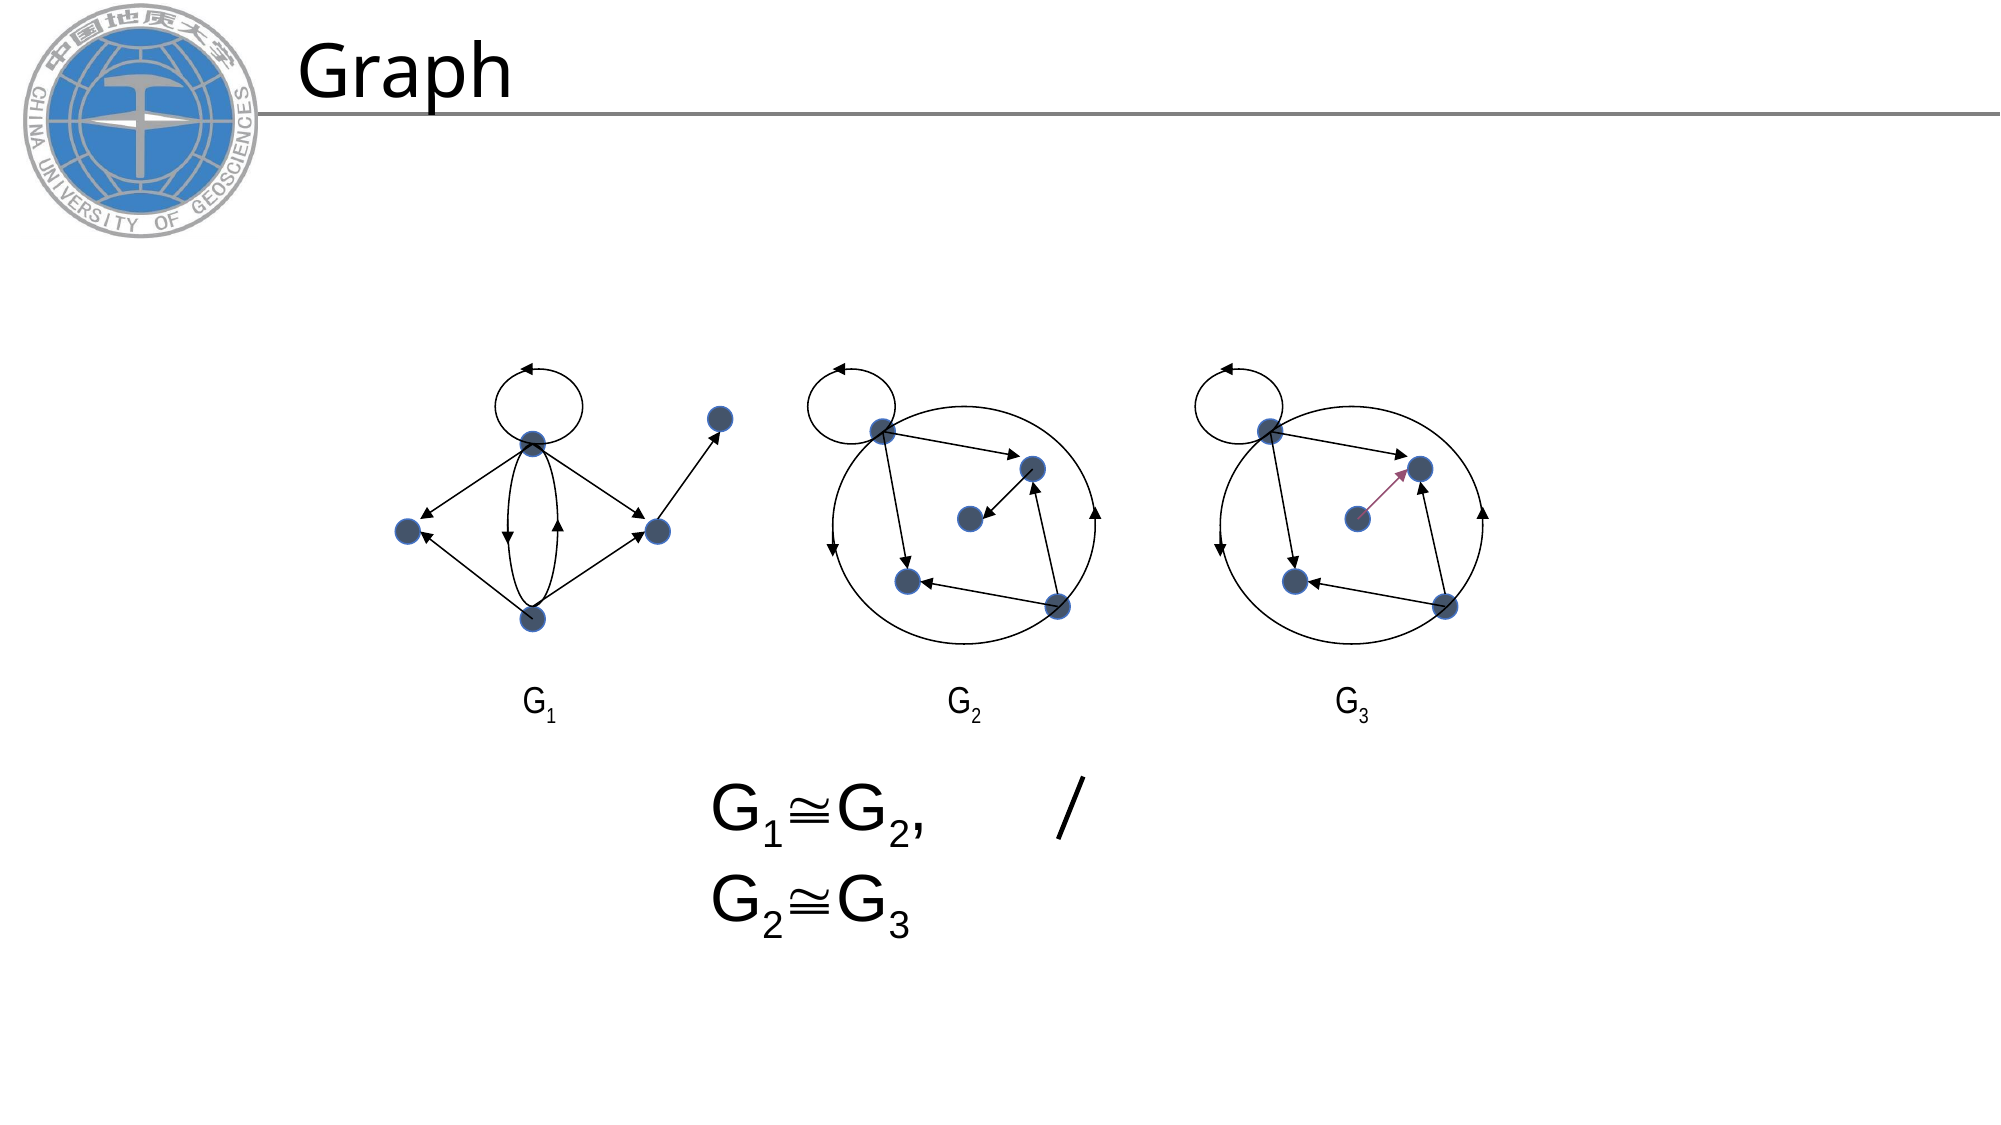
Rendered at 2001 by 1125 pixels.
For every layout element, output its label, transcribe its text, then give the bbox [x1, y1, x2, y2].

text_box G1G2, G2G3 [695, 756, 1183, 954]
text_box [882, 432, 912, 569]
text_box [1437, 599, 1458, 620]
text_box [657, 431, 721, 520]
text_box G3 [1320, 668, 1433, 735]
text_box [645, 519, 671, 545]
text_box [832, 406, 1096, 644]
text_box [1214, 531, 1227, 557]
text_box [826, 531, 839, 557]
text_box [495, 368, 583, 444]
text_box [1088, 506, 1102, 520]
text_box [537, 444, 546, 450]
text_box [544, 531, 646, 600]
text_box [543, 450, 646, 520]
text_box [520, 362, 533, 376]
text_box [807, 368, 896, 444]
text_box Graph [281, 15, 1575, 120]
text_box [1029, 481, 1058, 595]
text_box [507, 443, 558, 607]
text_box [420, 531, 533, 620]
text_box [395, 519, 421, 545]
text_box [707, 406, 733, 432]
text_box [520, 606, 546, 632]
text_box [420, 451, 521, 520]
text_box [1220, 362, 1233, 376]
text_box [1049, 599, 1071, 620]
text_box [520, 441, 529, 451]
text_box [1357, 469, 1408, 520]
text_box [1195, 368, 1283, 444]
text_box [920, 577, 1058, 607]
text_box [1307, 577, 1446, 607]
text_box [1270, 432, 1300, 569]
picture [21, 3, 258, 239]
text_box [501, 519, 514, 545]
text_box [1476, 506, 1489, 520]
text_box G1 [507, 668, 621, 735]
text_box [551, 519, 564, 532]
text_box [882, 431, 1021, 461]
text_box [1416, 481, 1446, 595]
text_box [1220, 406, 1483, 644]
text_box G2 [932, 668, 1046, 735]
text_box [982, 468, 1033, 520]
text_box [1270, 431, 1408, 461]
text_box [832, 362, 846, 376]
